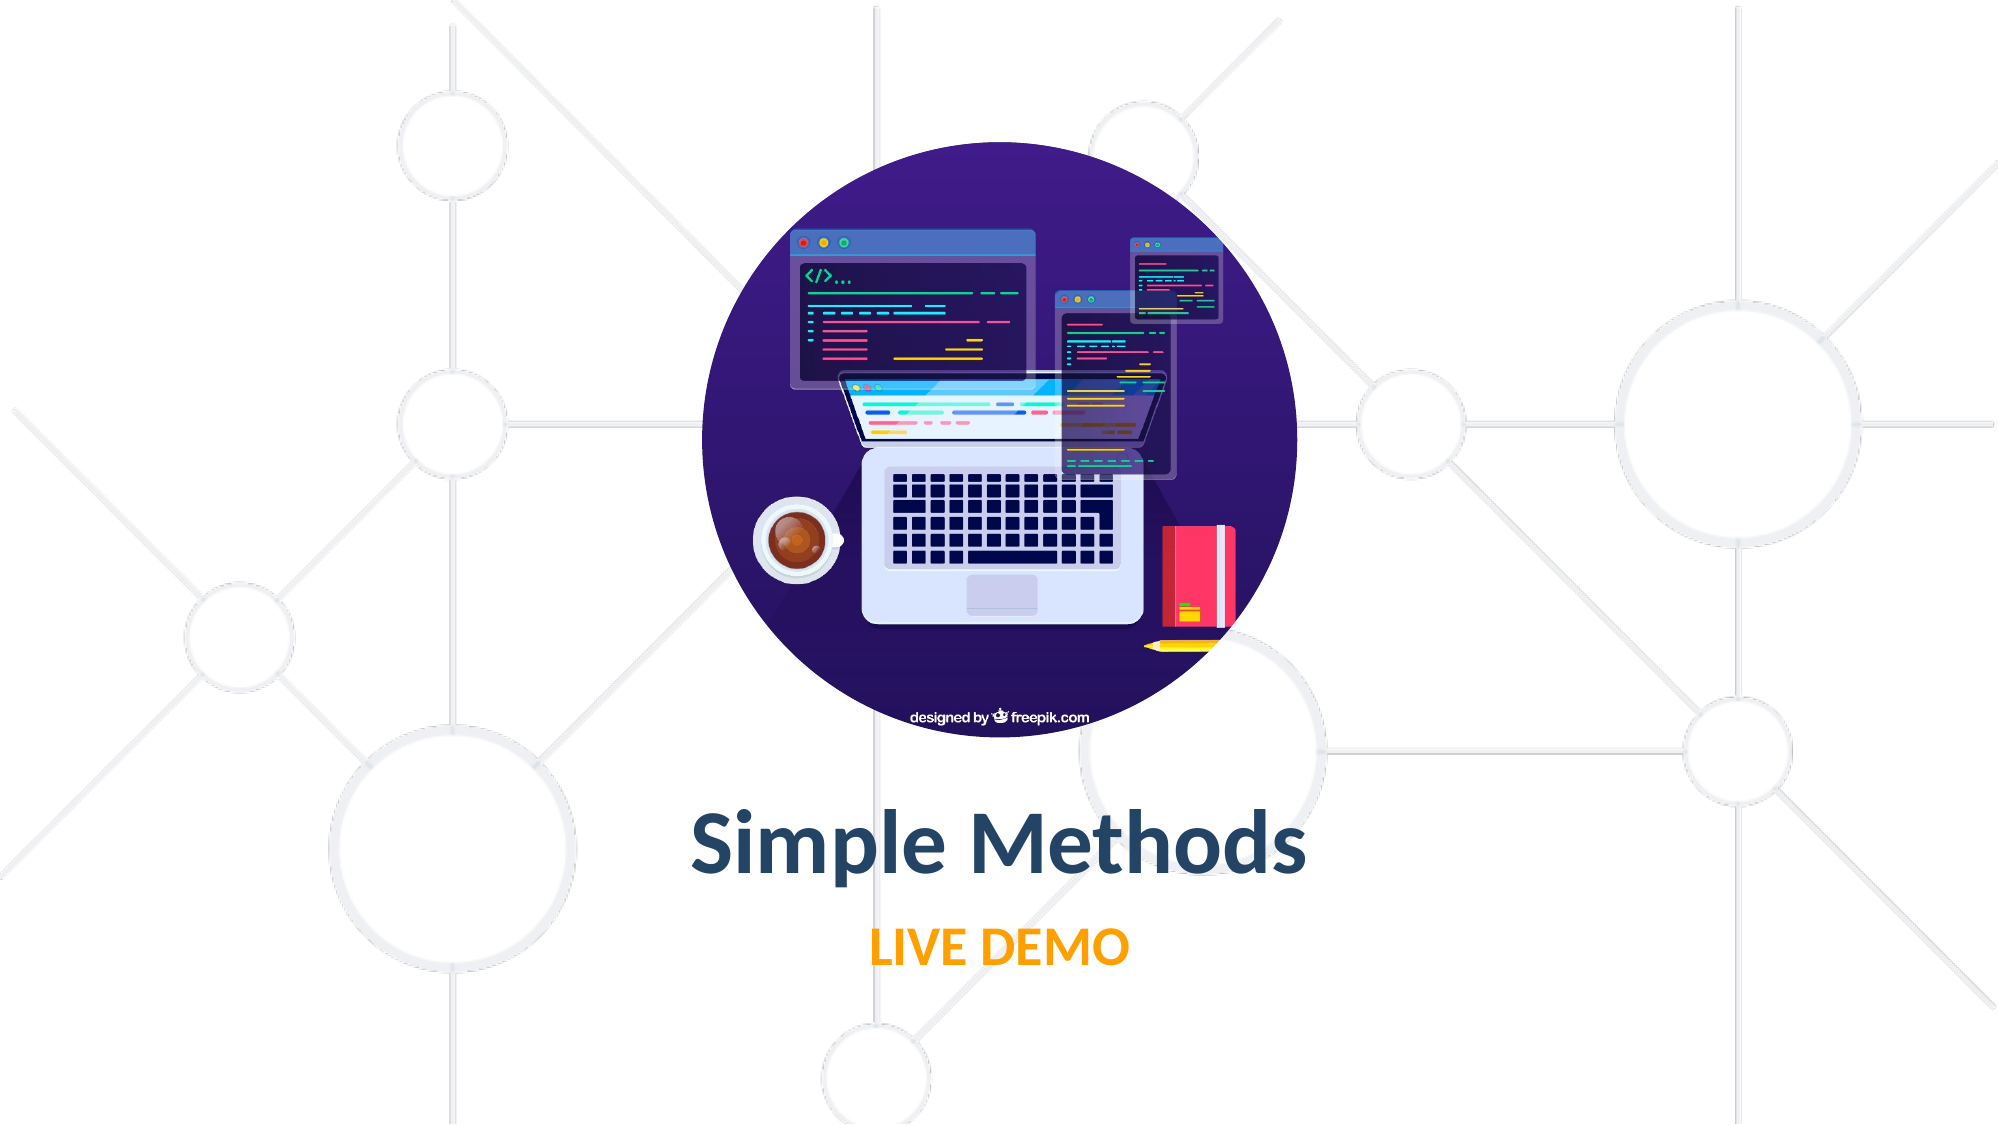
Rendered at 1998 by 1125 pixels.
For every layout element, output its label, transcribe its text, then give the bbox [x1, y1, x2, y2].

list Simple Methods [100, 771, 1900, 899]
picture [0, 0, 1998, 1124]
list LIVE DEMO [100, 900, 1900, 984]
